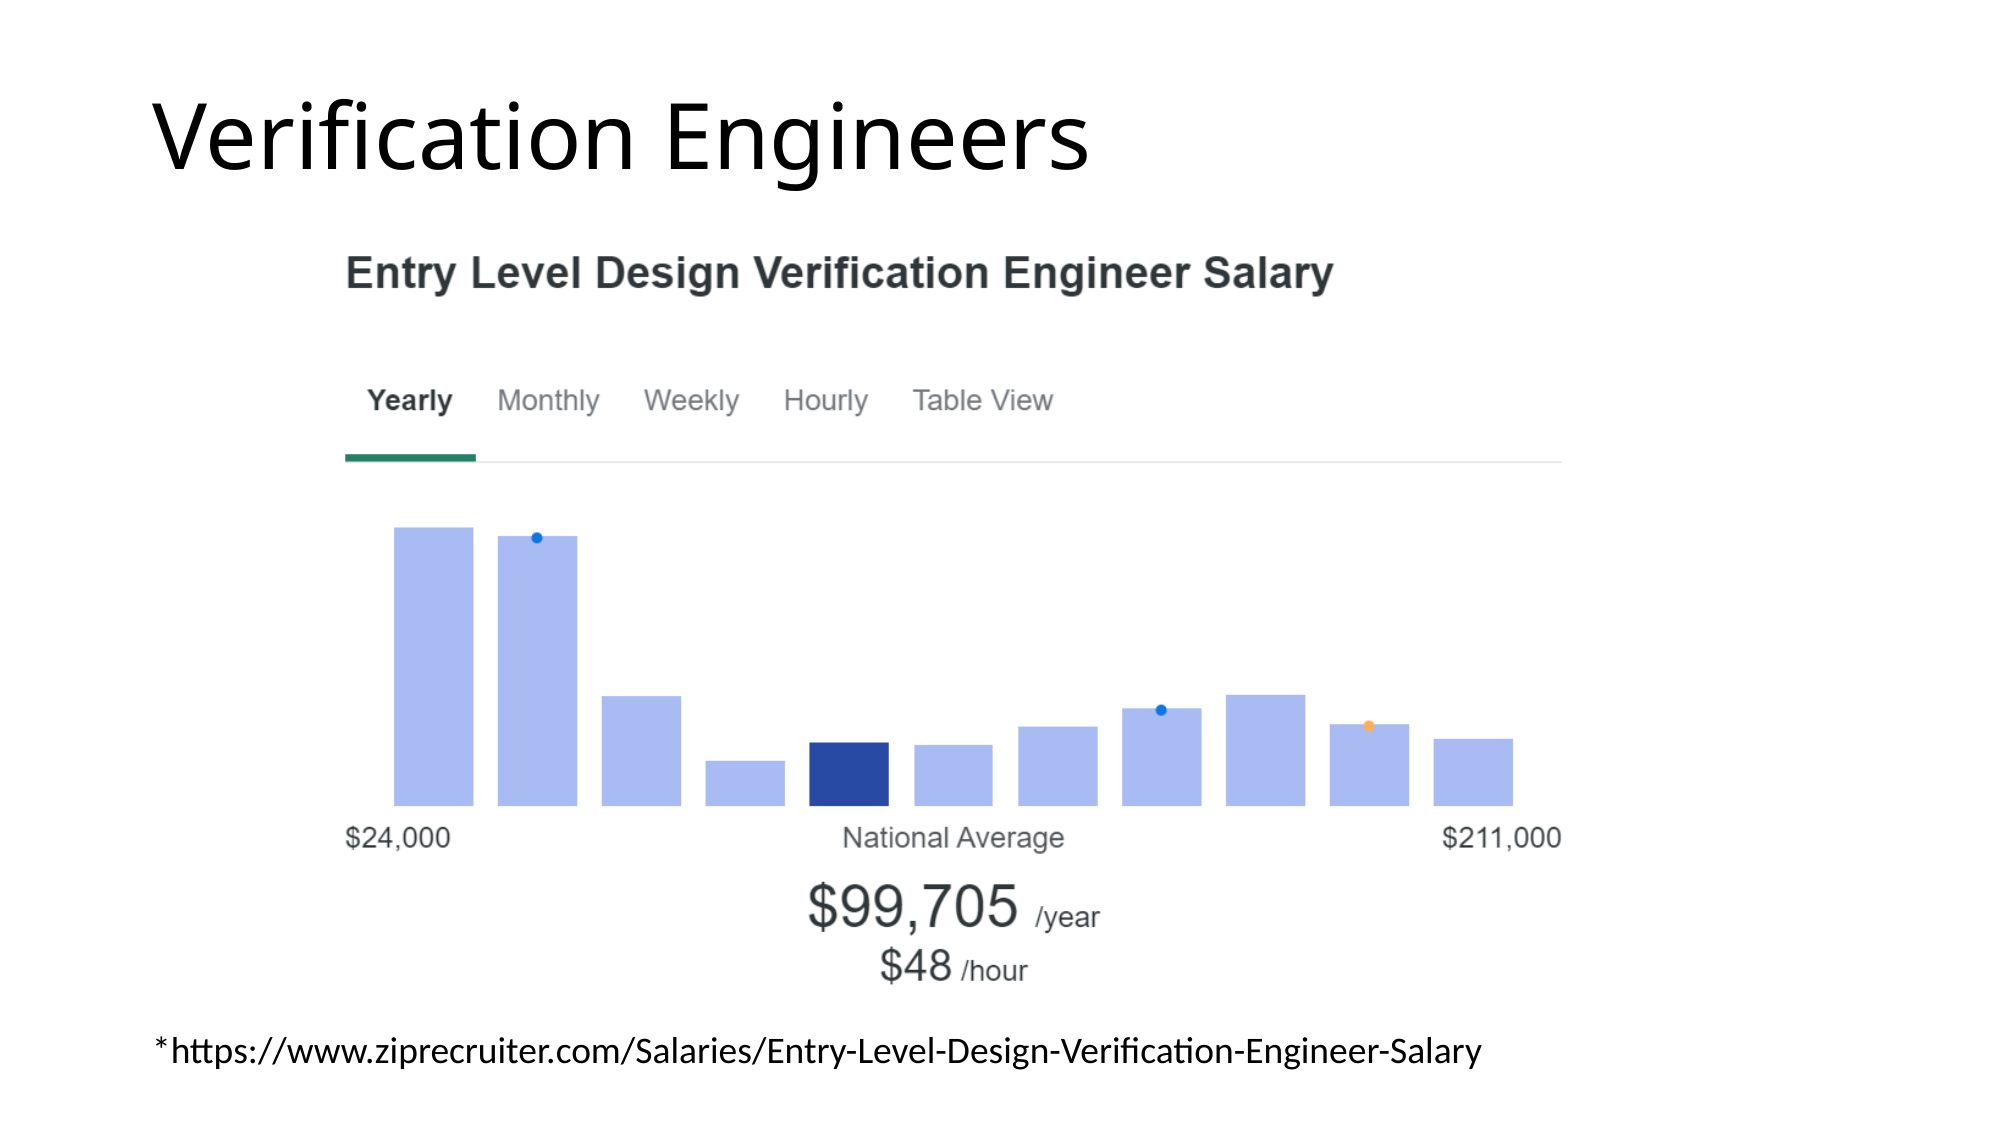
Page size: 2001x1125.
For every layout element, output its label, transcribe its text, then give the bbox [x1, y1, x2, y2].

text_box *https://www.ziprecruiter.com/Salaries/Entry-Level-Design-Verification-Engineer-Salary [137, 1018, 1709, 1079]
title Verification Engineers [137, 31, 1863, 249]
picture [305, 205, 1584, 998]
